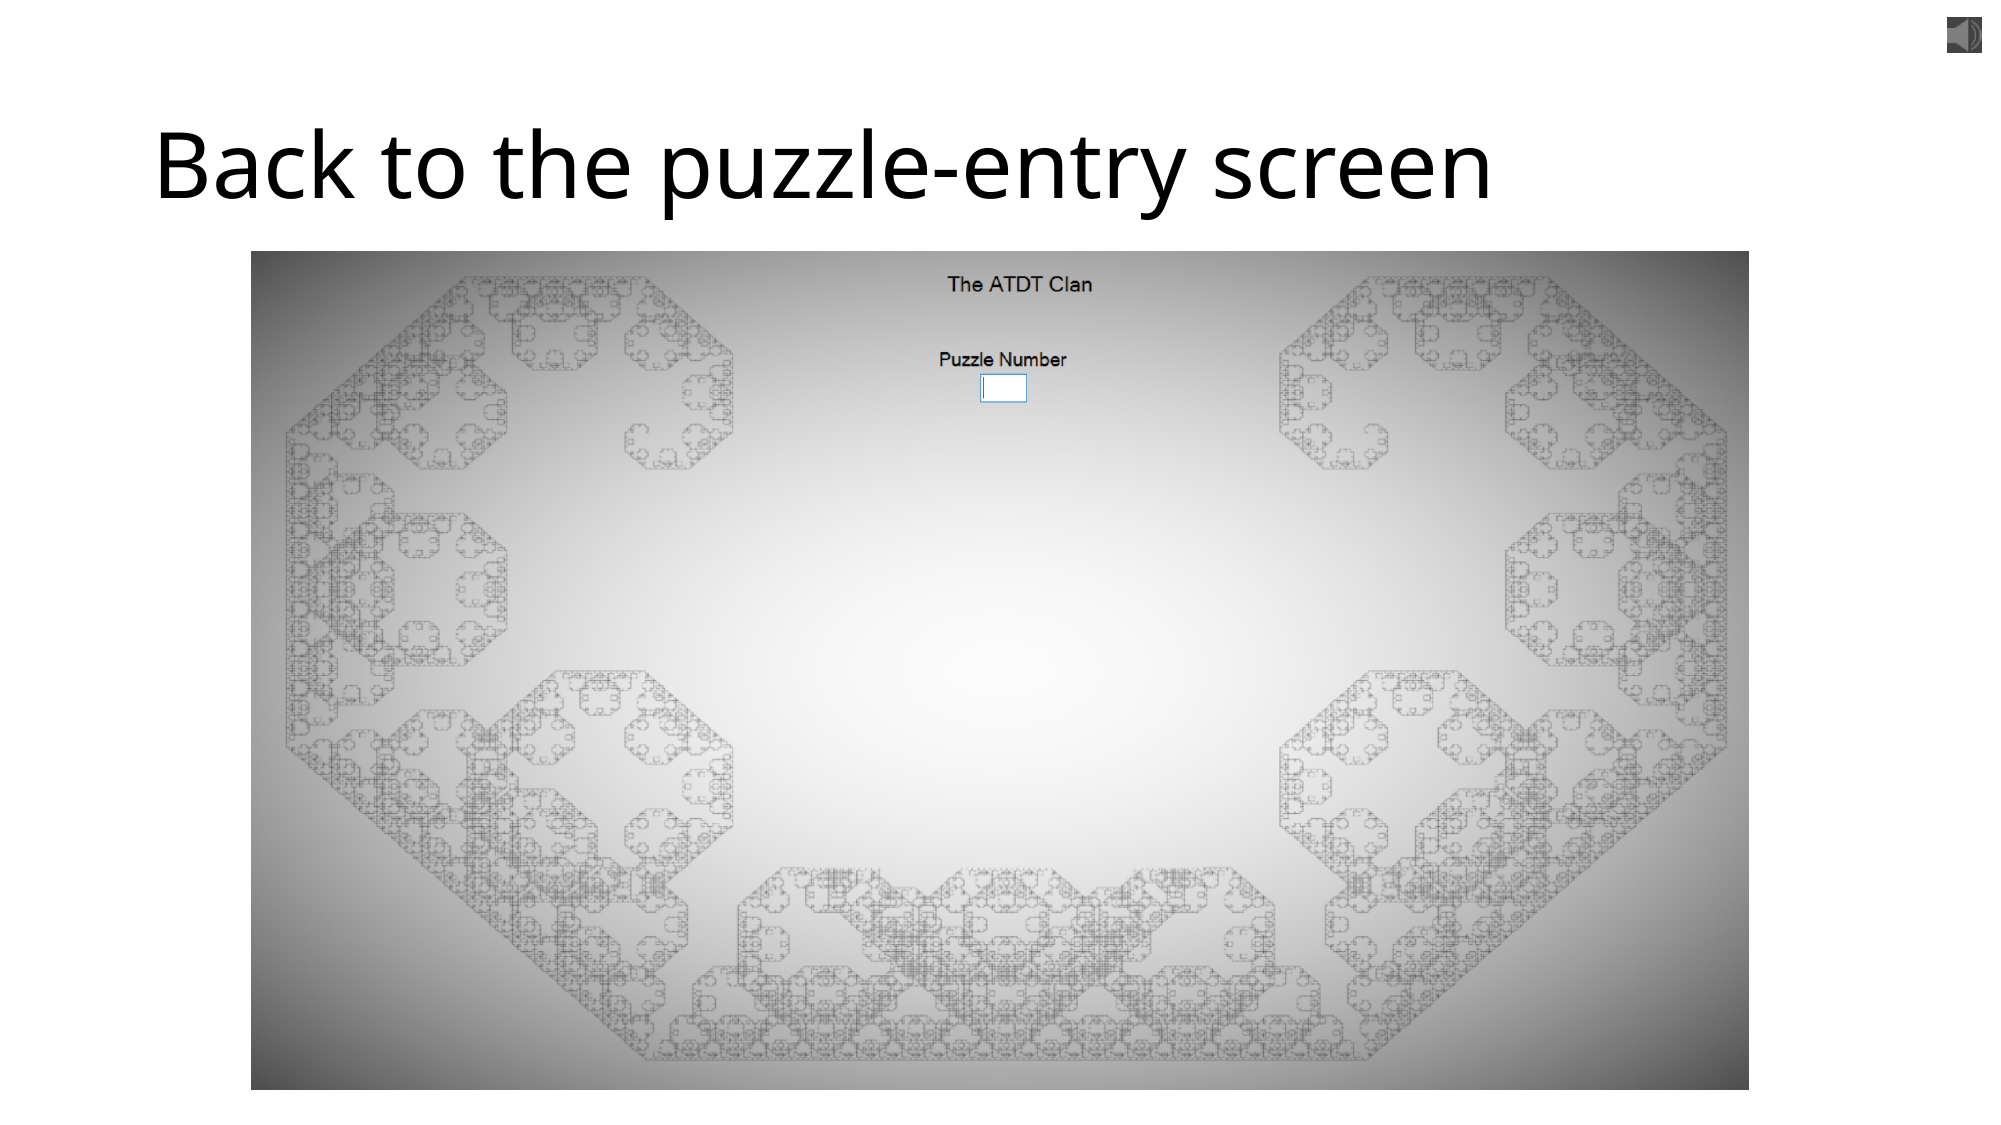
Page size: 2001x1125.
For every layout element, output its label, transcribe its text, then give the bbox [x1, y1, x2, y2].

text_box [1945, 16, 1984, 55]
title Back to the puzzle-entry screen [137, 59, 1863, 278]
picture [251, 251, 1749, 1090]
